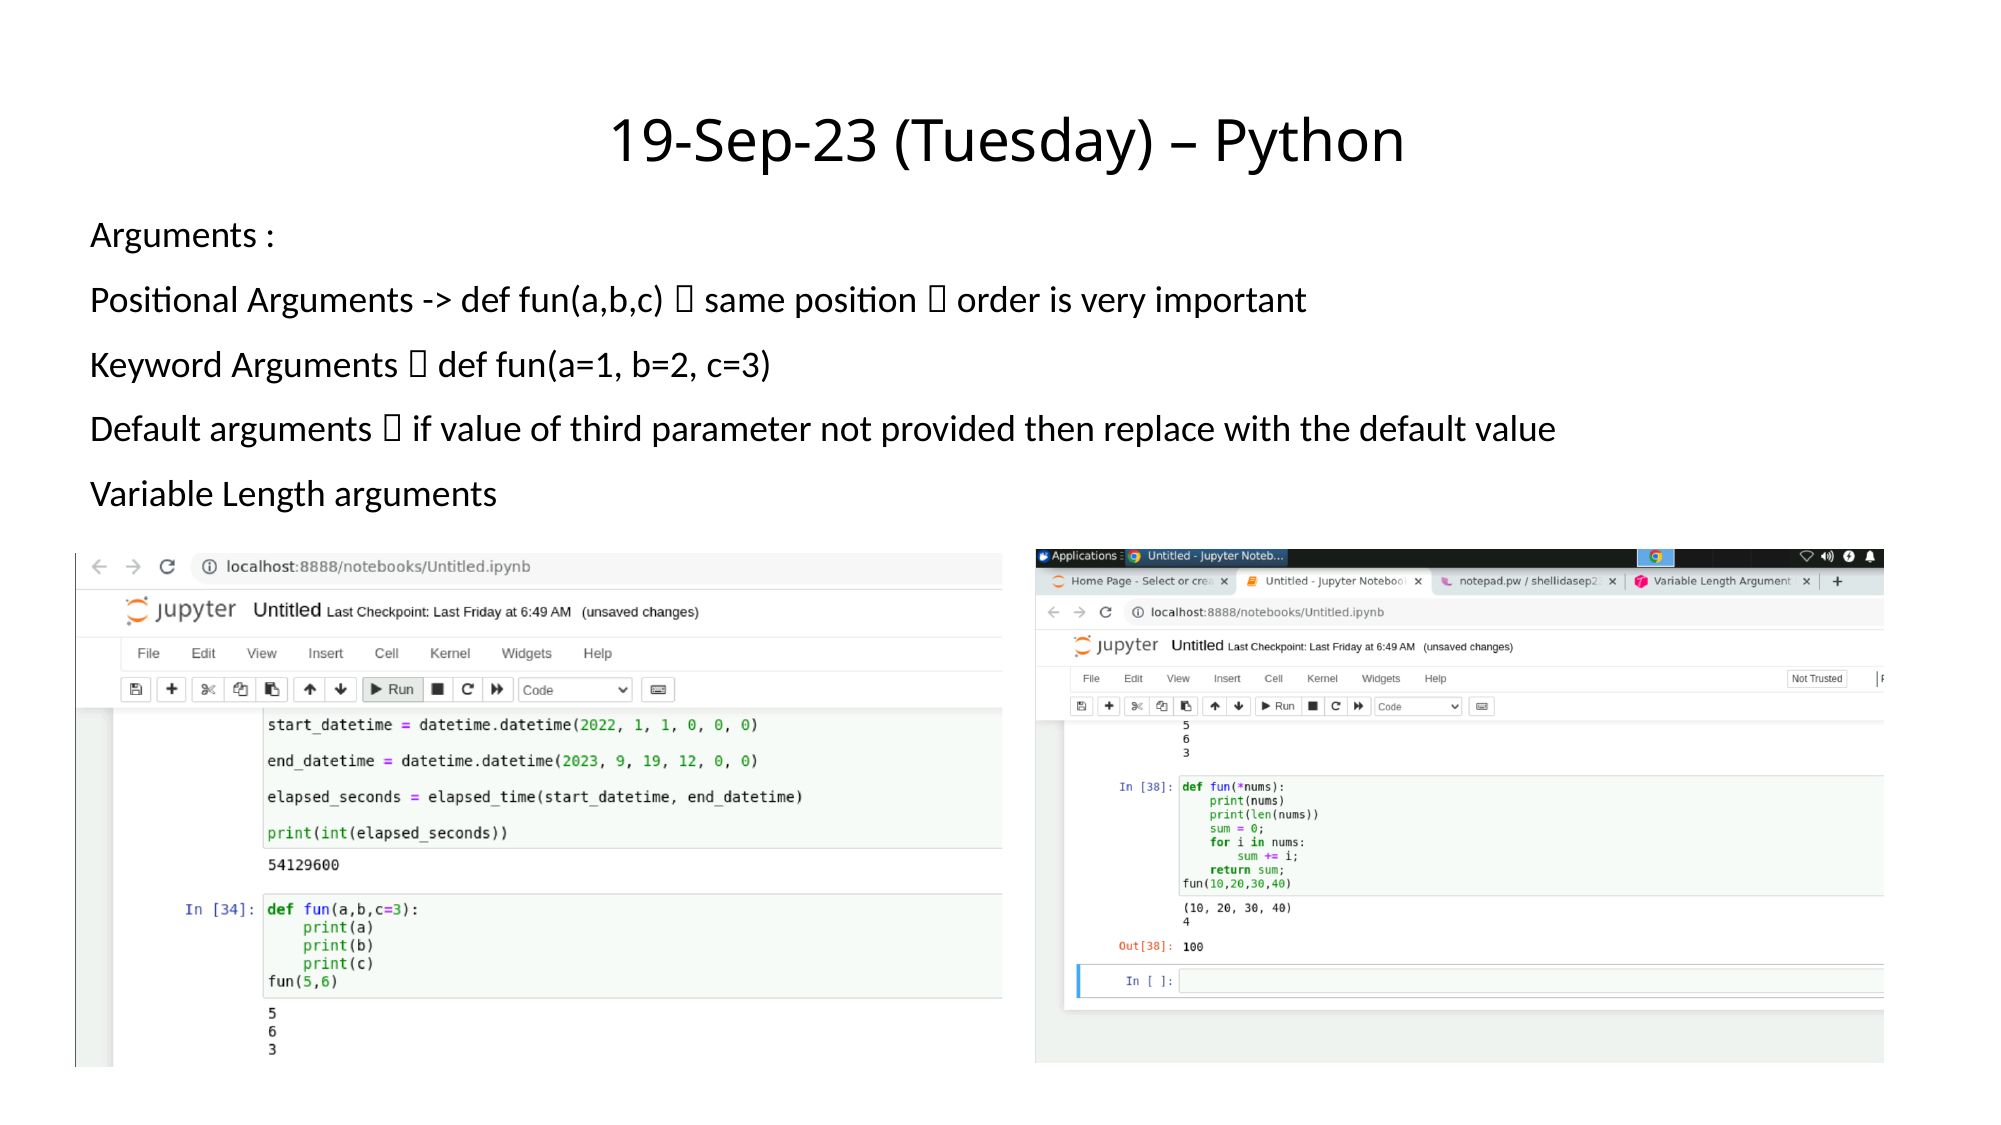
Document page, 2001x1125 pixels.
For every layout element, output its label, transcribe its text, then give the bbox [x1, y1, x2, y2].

title 19-Sep-23 (Tuesday) – Python [249, 65, 1750, 182]
picture [1035, 549, 1884, 1063]
text_box Arguments : Positional Arguments -> def fun(a,b,c)  same position  order is very important Keyword Arguments  def fun(a=1, b=2, c=3) Default arguments  if value of third parameter not provided then replace with the default value Variable Length arguments [75, 199, 1750, 522]
picture [75, 553, 1003, 1067]
